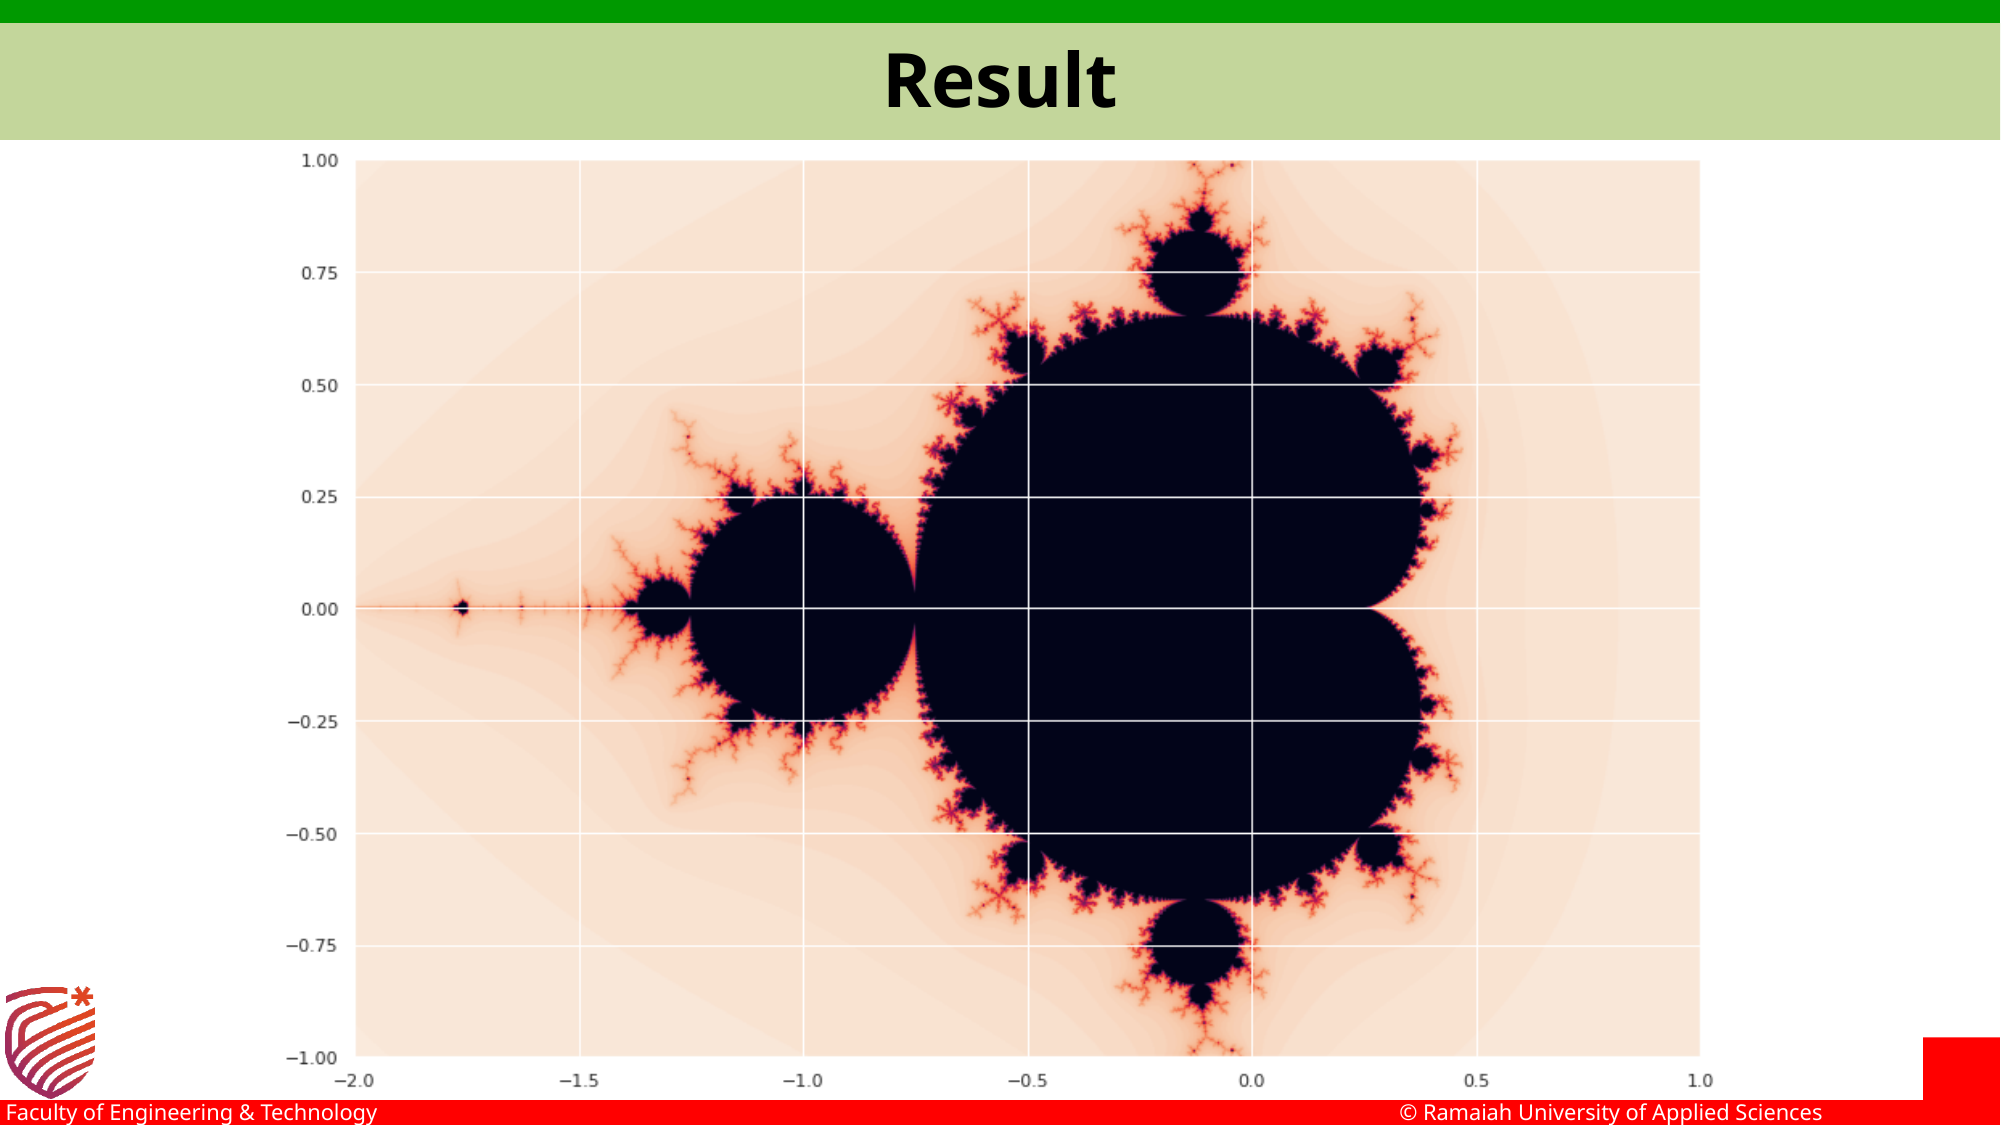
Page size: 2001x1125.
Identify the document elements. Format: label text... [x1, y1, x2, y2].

title Result [30, 24, 1970, 130]
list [273, 143, 1727, 1101]
picture [5, 986, 95, 1099]
